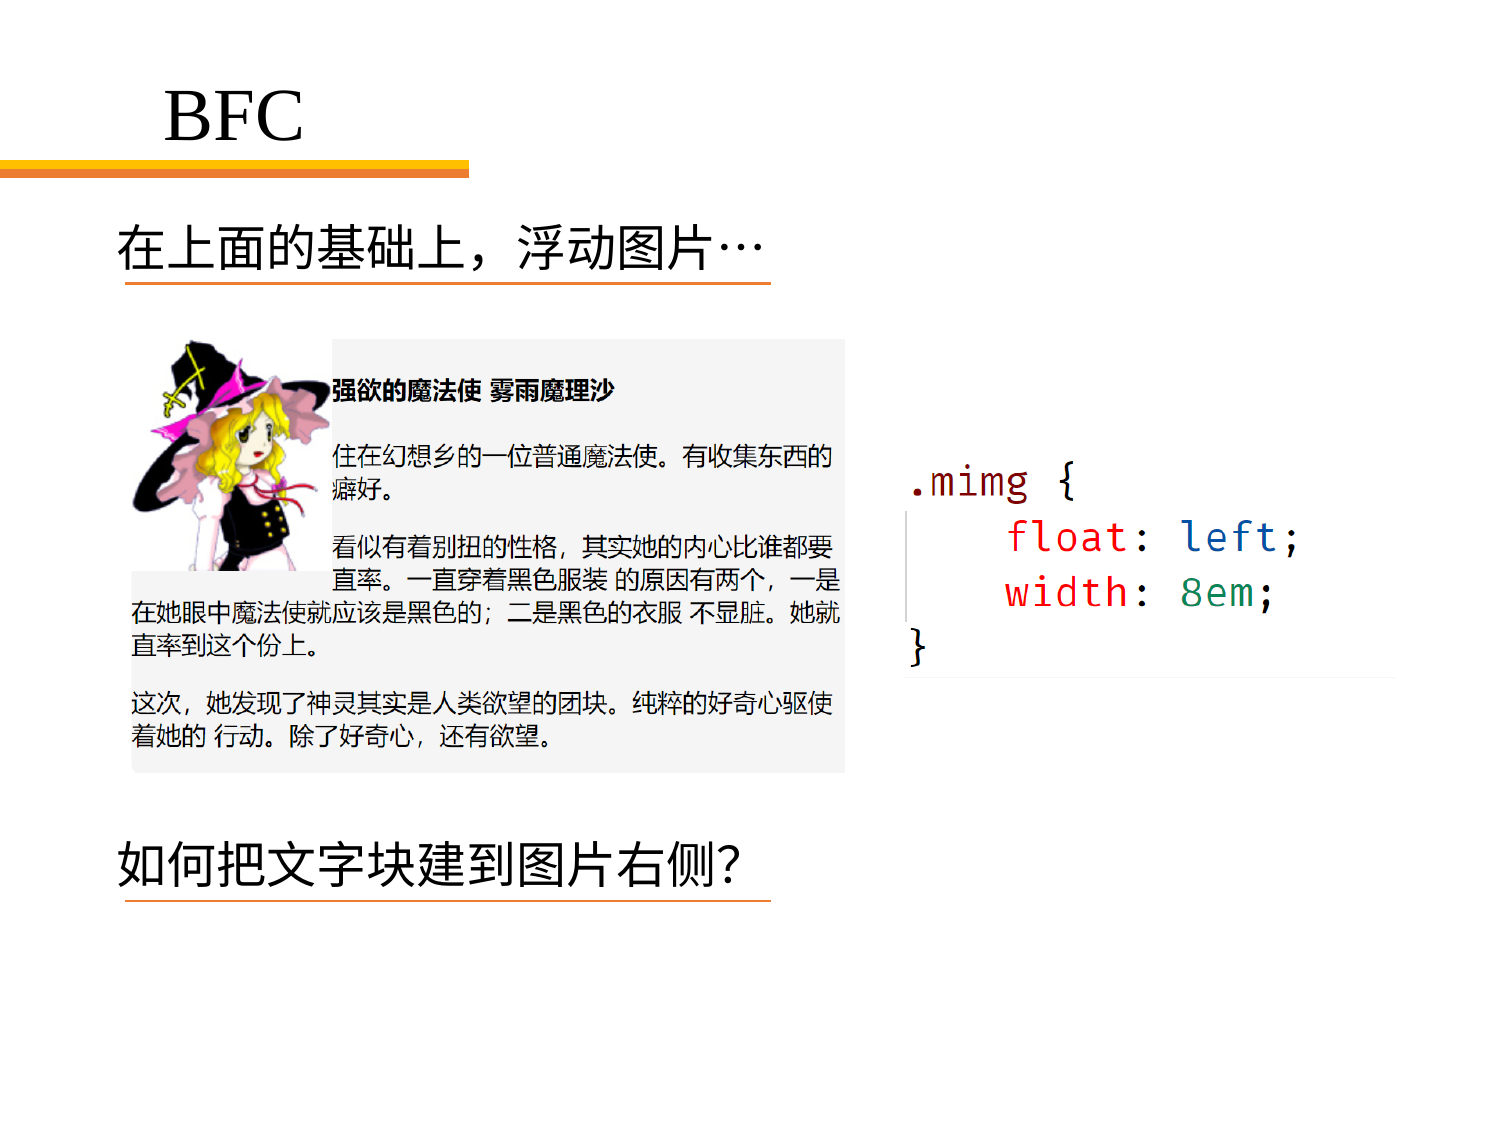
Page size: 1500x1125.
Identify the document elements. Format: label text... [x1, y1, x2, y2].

title BFC [0, 62, 469, 170]
picture [124, 318, 845, 773]
text_box 如何把文字块建到图片右侧？ [101, 826, 807, 902]
text_box 在上面的基础上，浮动图片… [101, 208, 807, 284]
picture [887, 447, 1396, 678]
